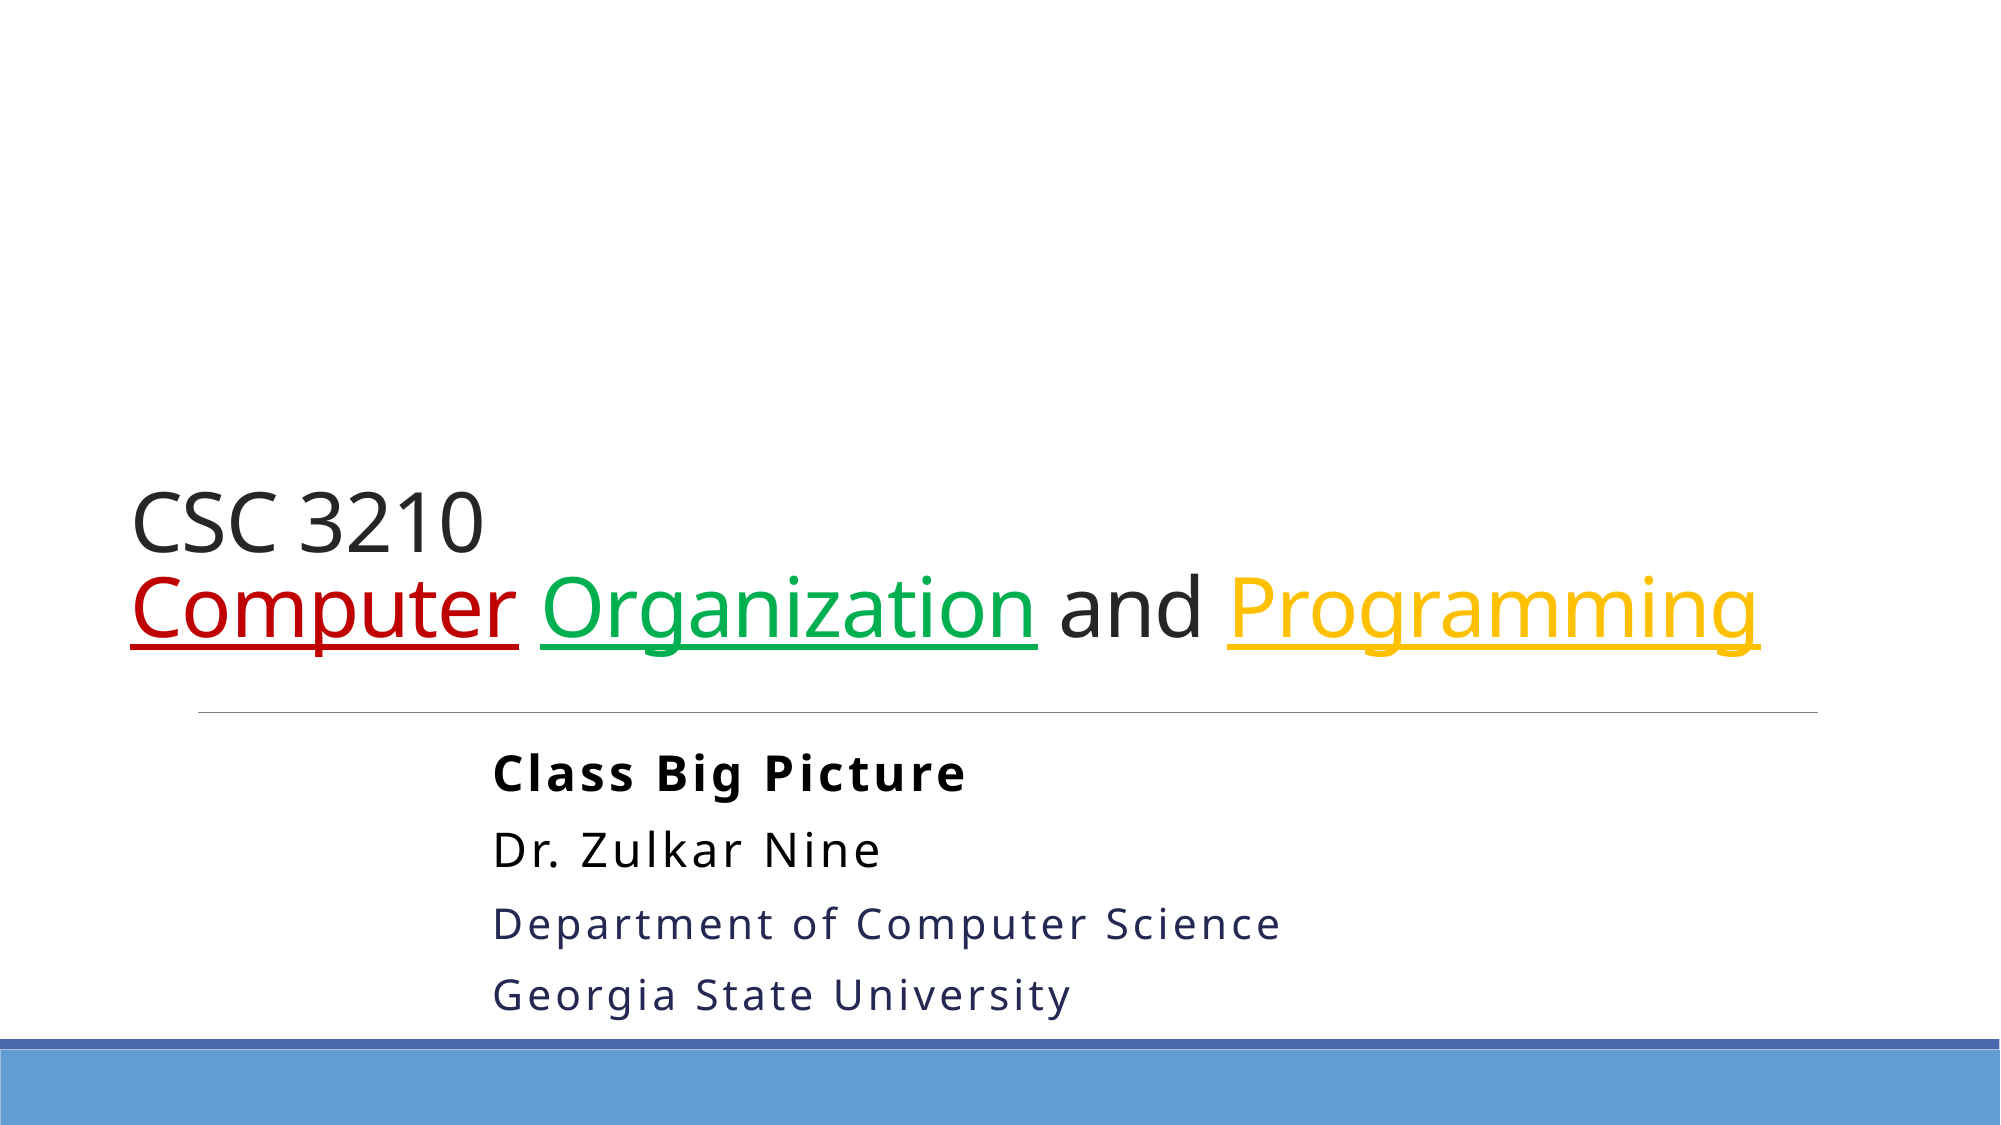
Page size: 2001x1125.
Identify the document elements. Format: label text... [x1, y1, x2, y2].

subtitle Class Big Picture Dr. Zulkar Nine Department of Computer Science Georgia State University [477, 740, 1528, 1029]
title CSC 3210 Computer Organization and Programming [115, 474, 1918, 663]
